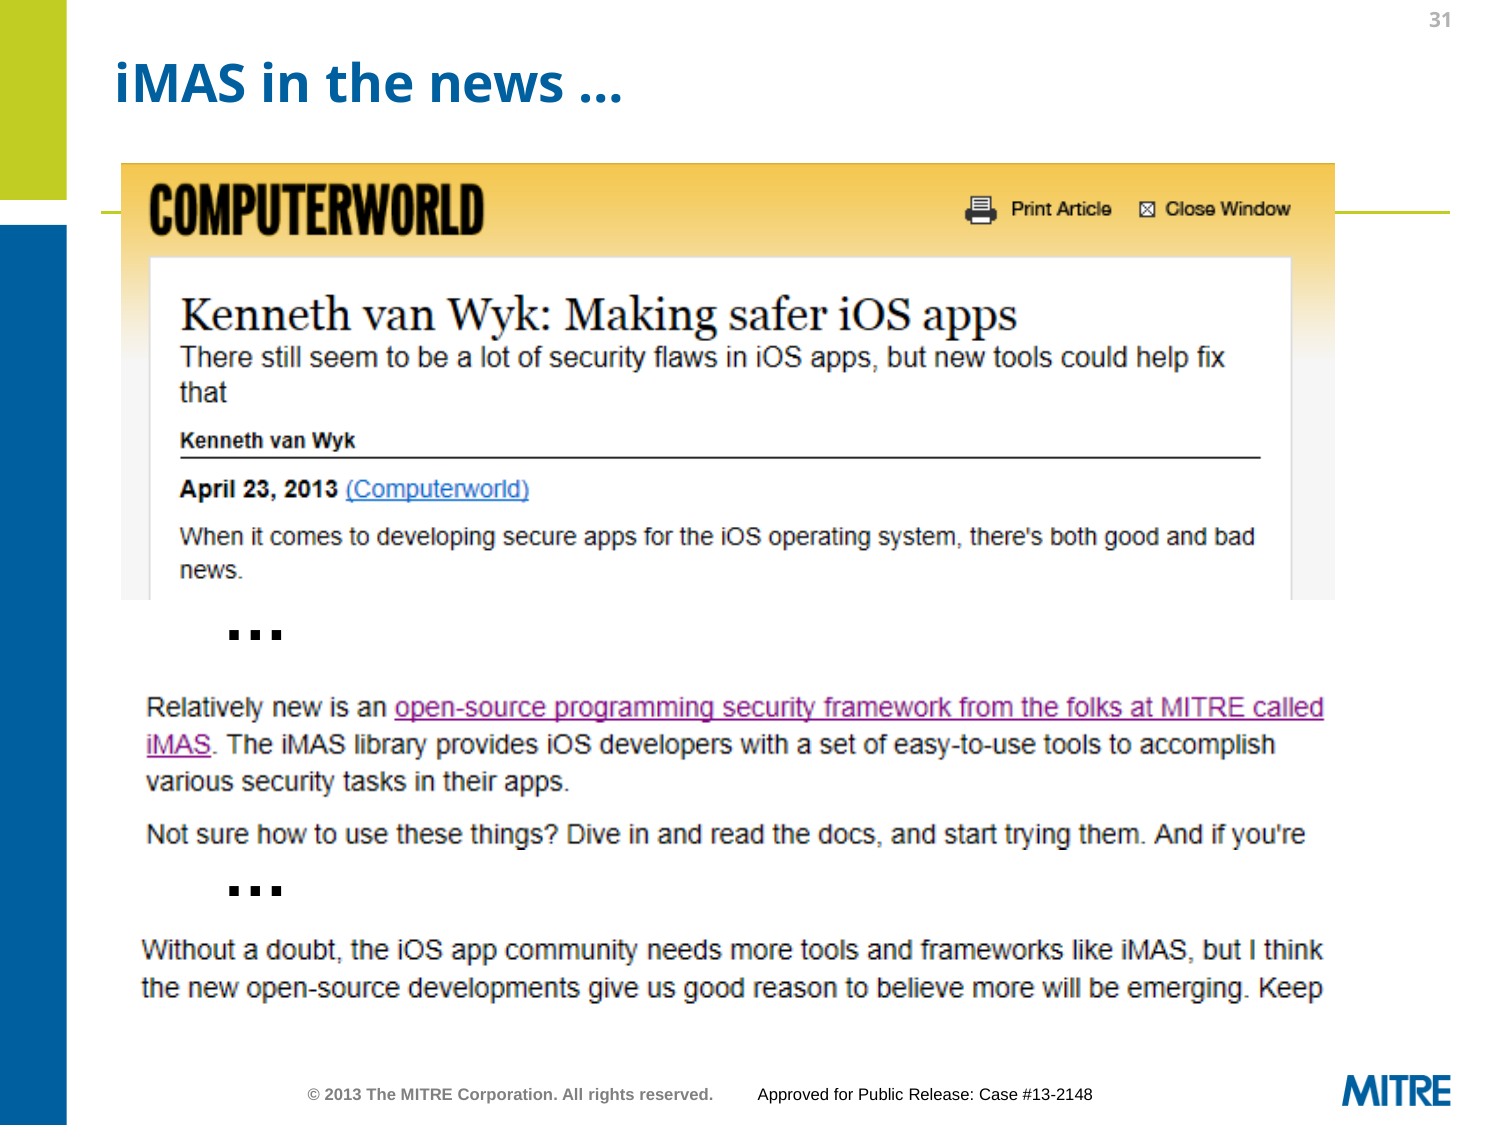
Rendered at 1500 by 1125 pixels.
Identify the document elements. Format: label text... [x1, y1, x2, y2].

title iMAS in the news … [99, 45, 1450, 188]
picture [1342, 1072, 1453, 1113]
picture [121, 163, 1335, 601]
text_box … [137, 859, 375, 917]
picture [129, 924, 1345, 1011]
text_box … [137, 609, 375, 662]
text_box © 2013 The MITRE Corporation. All rights reserved. Approved for Public Release: Case #13-2148 [80, 1071, 1321, 1119]
slide_number 31 [1386, 12, 1468, 43]
picture [123, 680, 1345, 851]
